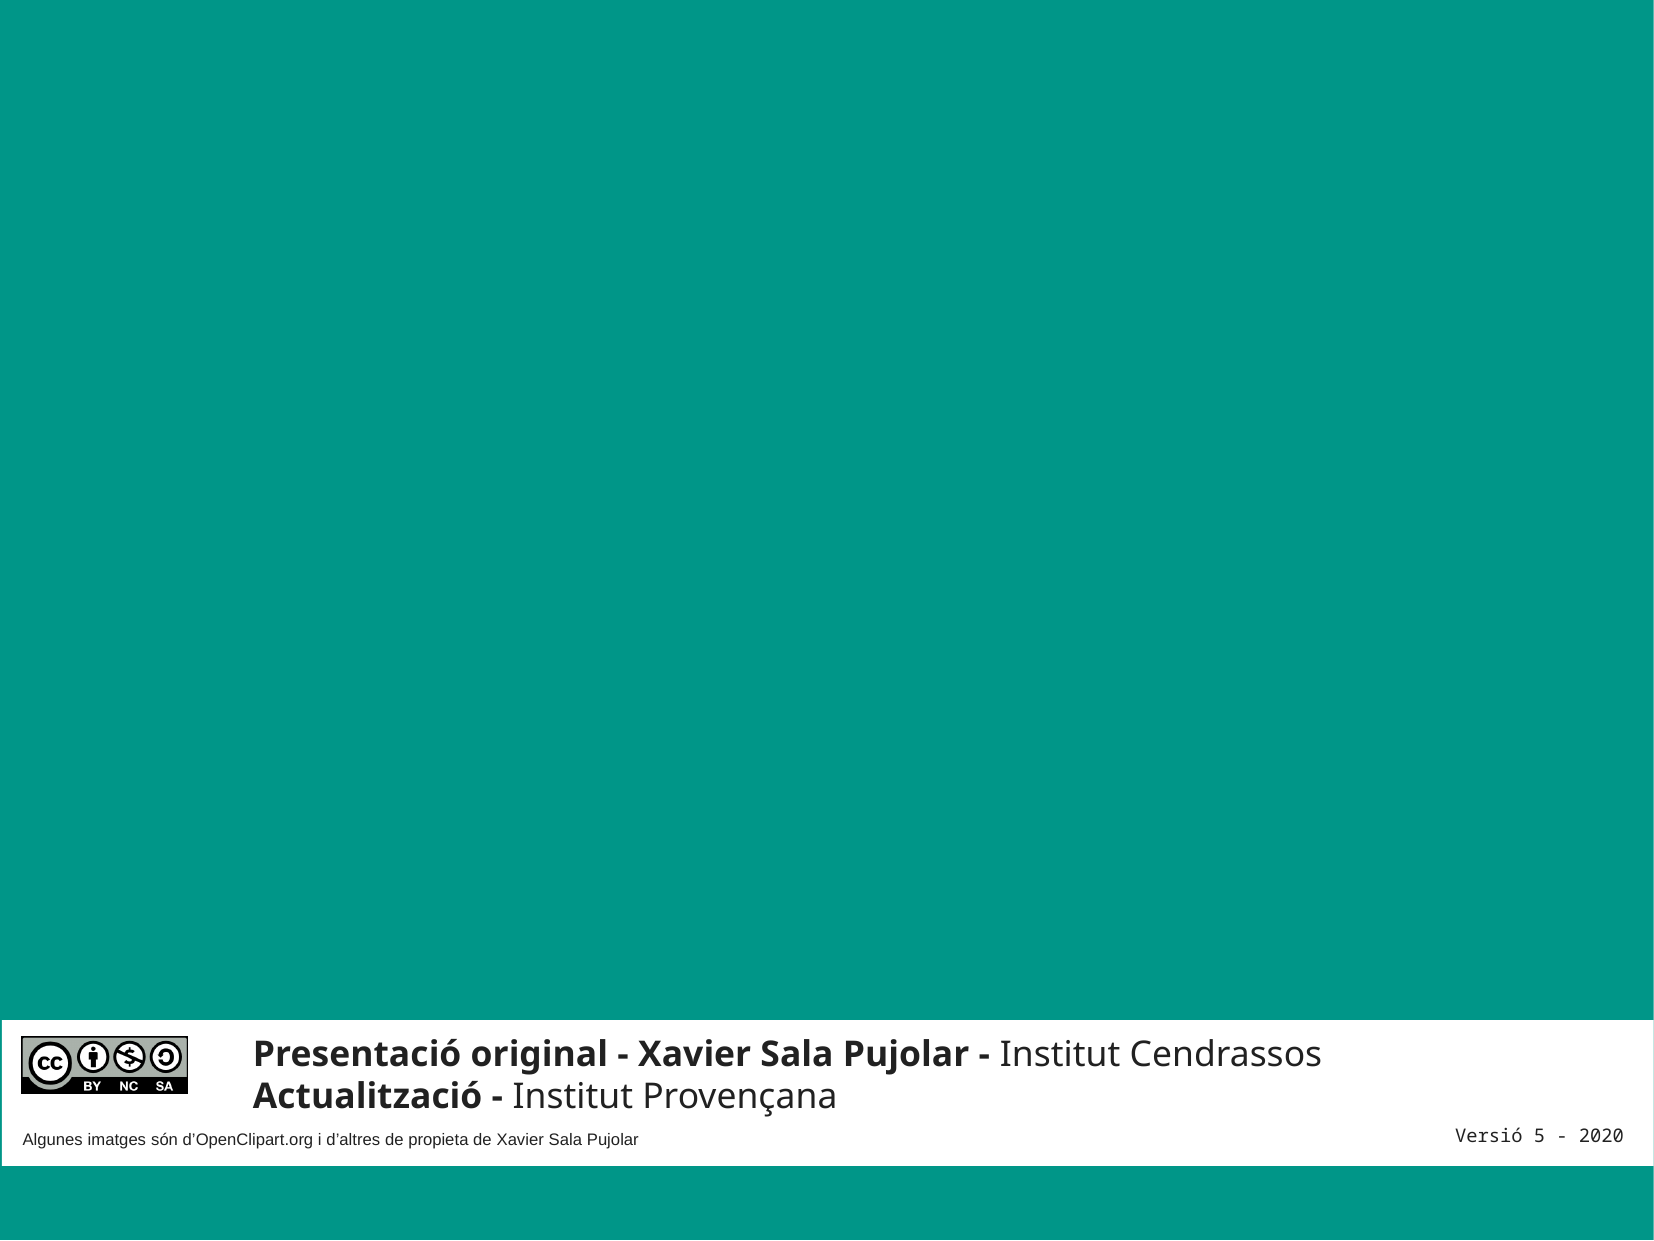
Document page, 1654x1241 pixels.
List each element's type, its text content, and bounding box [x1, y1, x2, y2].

text_box [1, 1020, 1654, 1166]
picture [21, 1035, 188, 1095]
text_box Algunes imatges són d’OpenClipart.org i d’altres de propieta de Xavier Sala Pujolar [7, 1114, 238, 1152]
text_box Presentació original - Xavier Sala Pujolar - Institut Cendrassos Actualització - Institut Provençana [238, 1023, 1375, 1160]
text_box Versió 5 - 2020 [1341, 1107, 1641, 1166]
